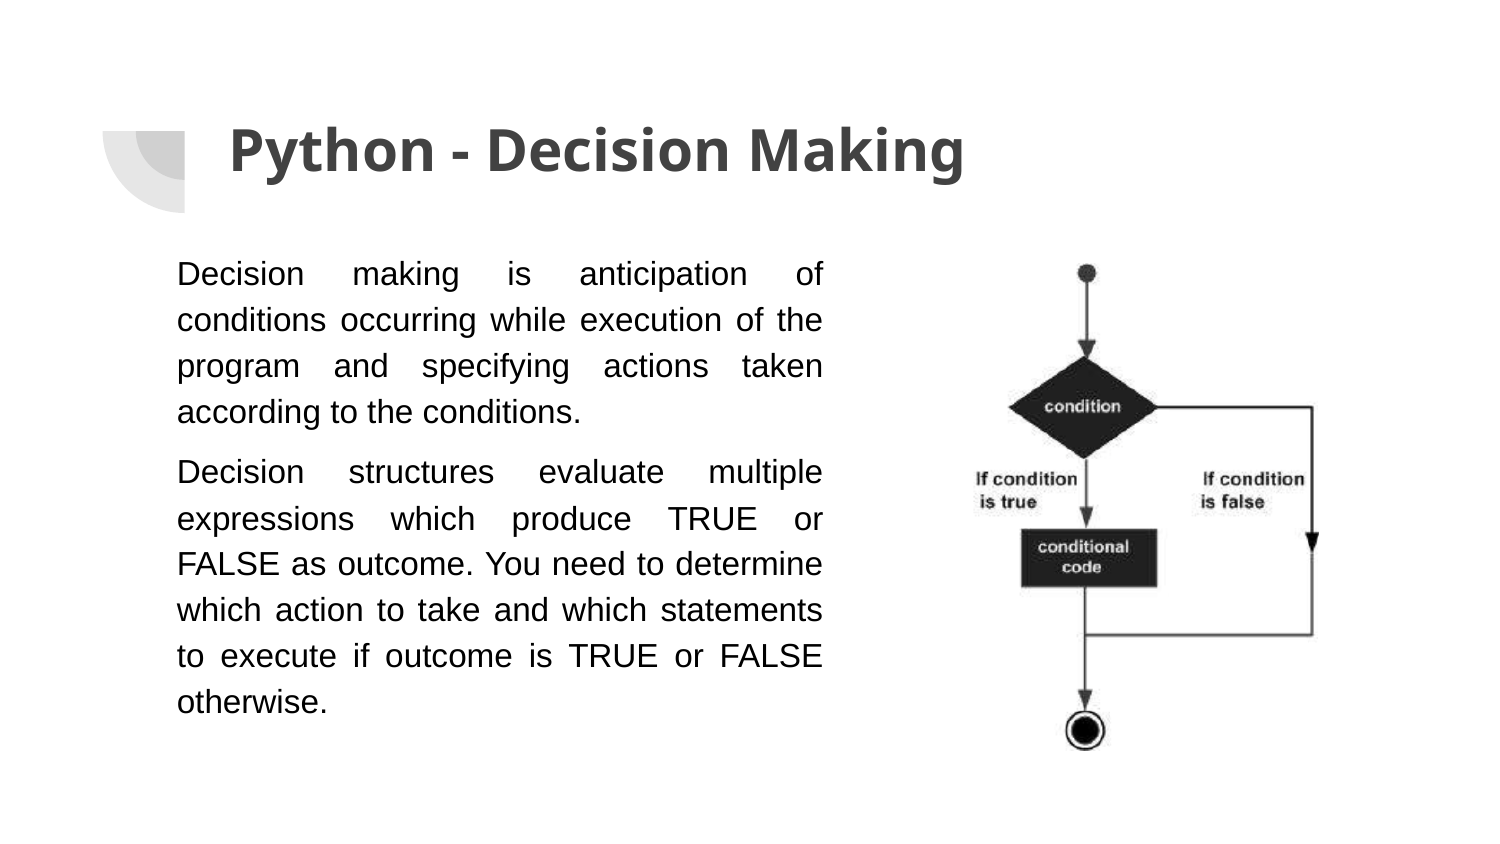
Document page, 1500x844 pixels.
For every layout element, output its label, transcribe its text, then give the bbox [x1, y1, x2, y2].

picture [918, 231, 1387, 764]
list Decision making is anticipation of conditions occurring while execution of the program and specifying actions taken according to the conditions. Decision structures evaluate multiple expressions which produce TRUE or FALSE as outcome. You need to determine which action to take and which statements to execute if outcome is TRUE or FALSE otherwise. [157, 231, 844, 819]
title Python - Decision Making [213, 98, 1368, 263]
